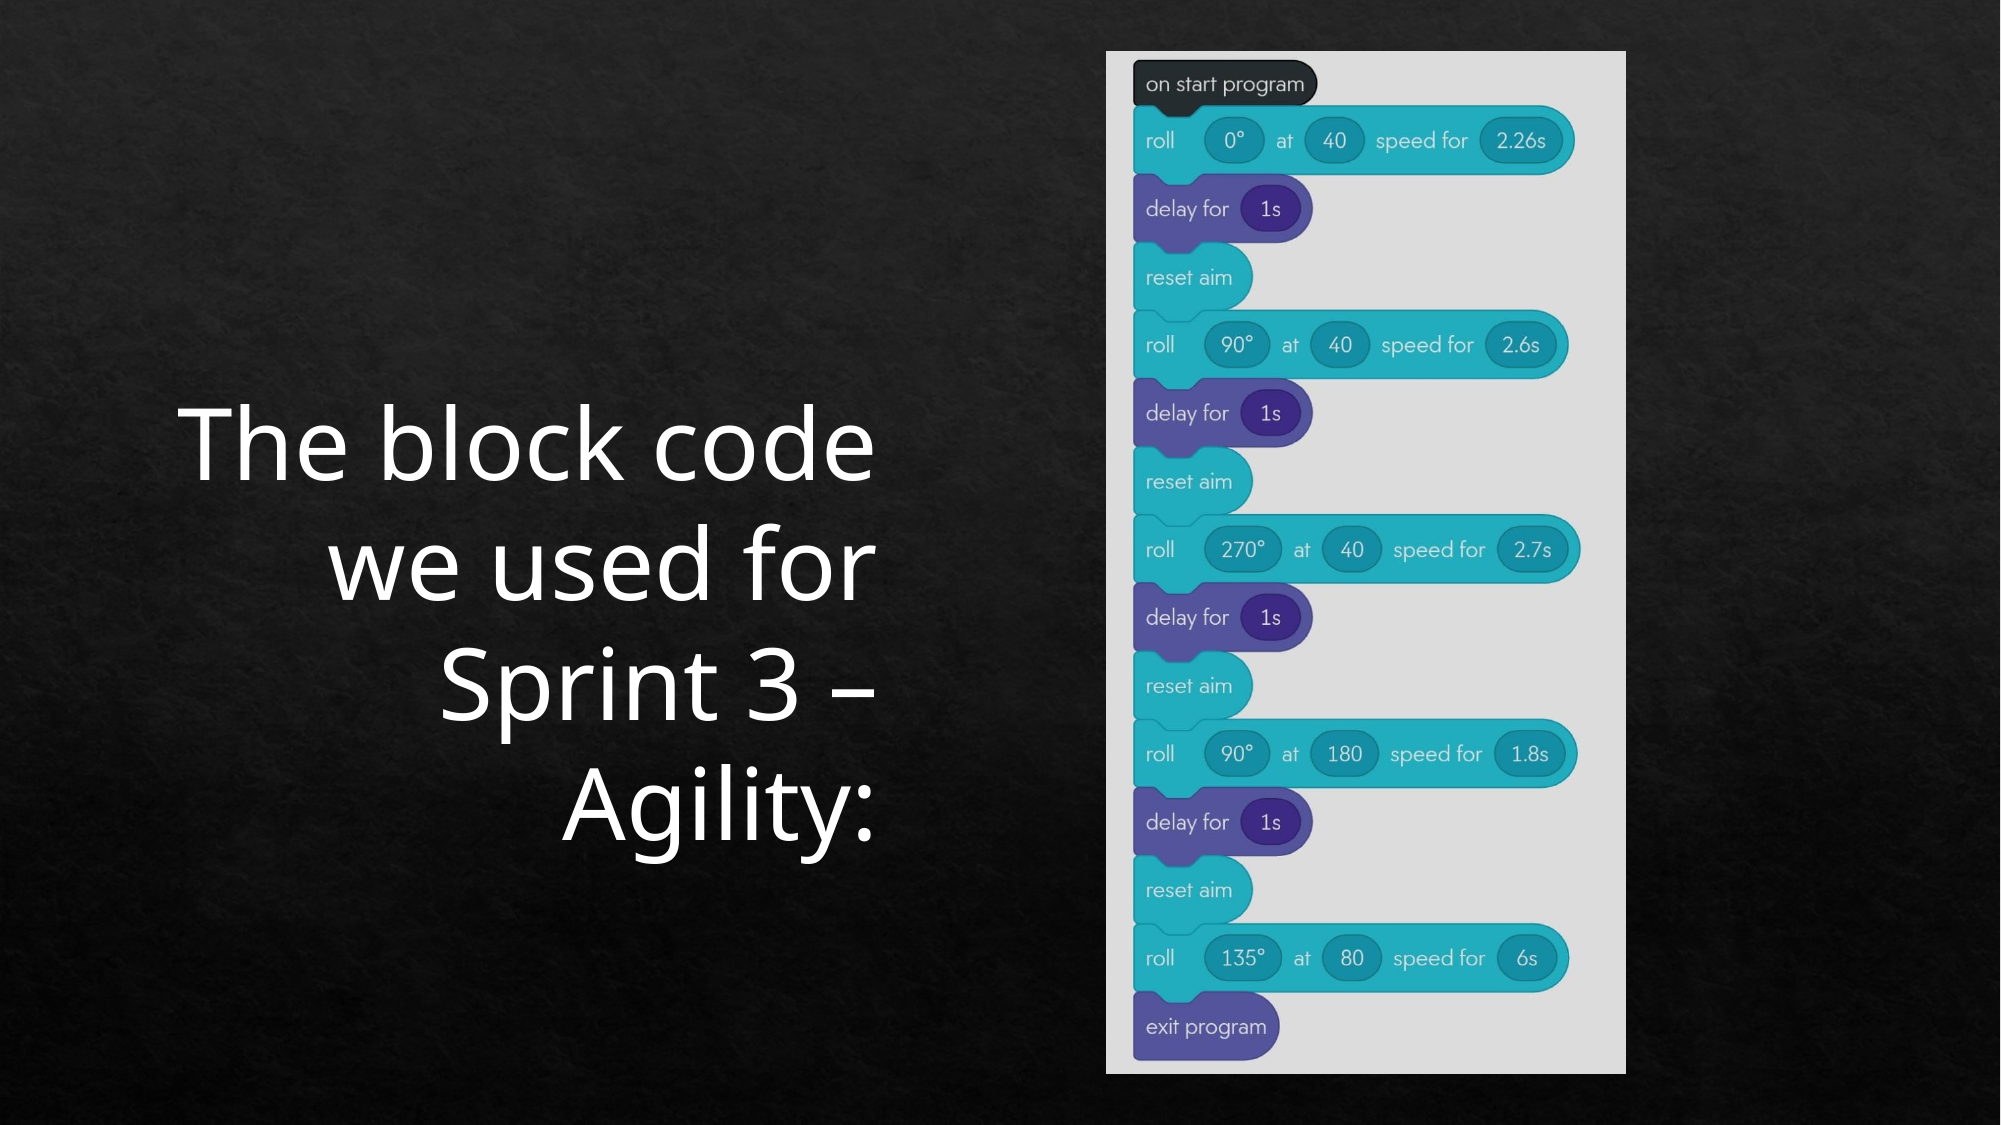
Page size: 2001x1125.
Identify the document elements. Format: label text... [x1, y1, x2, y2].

picture [1106, 50, 1626, 1074]
text_box The block code we used for Sprint 3 – Agility: [157, 373, 894, 868]
